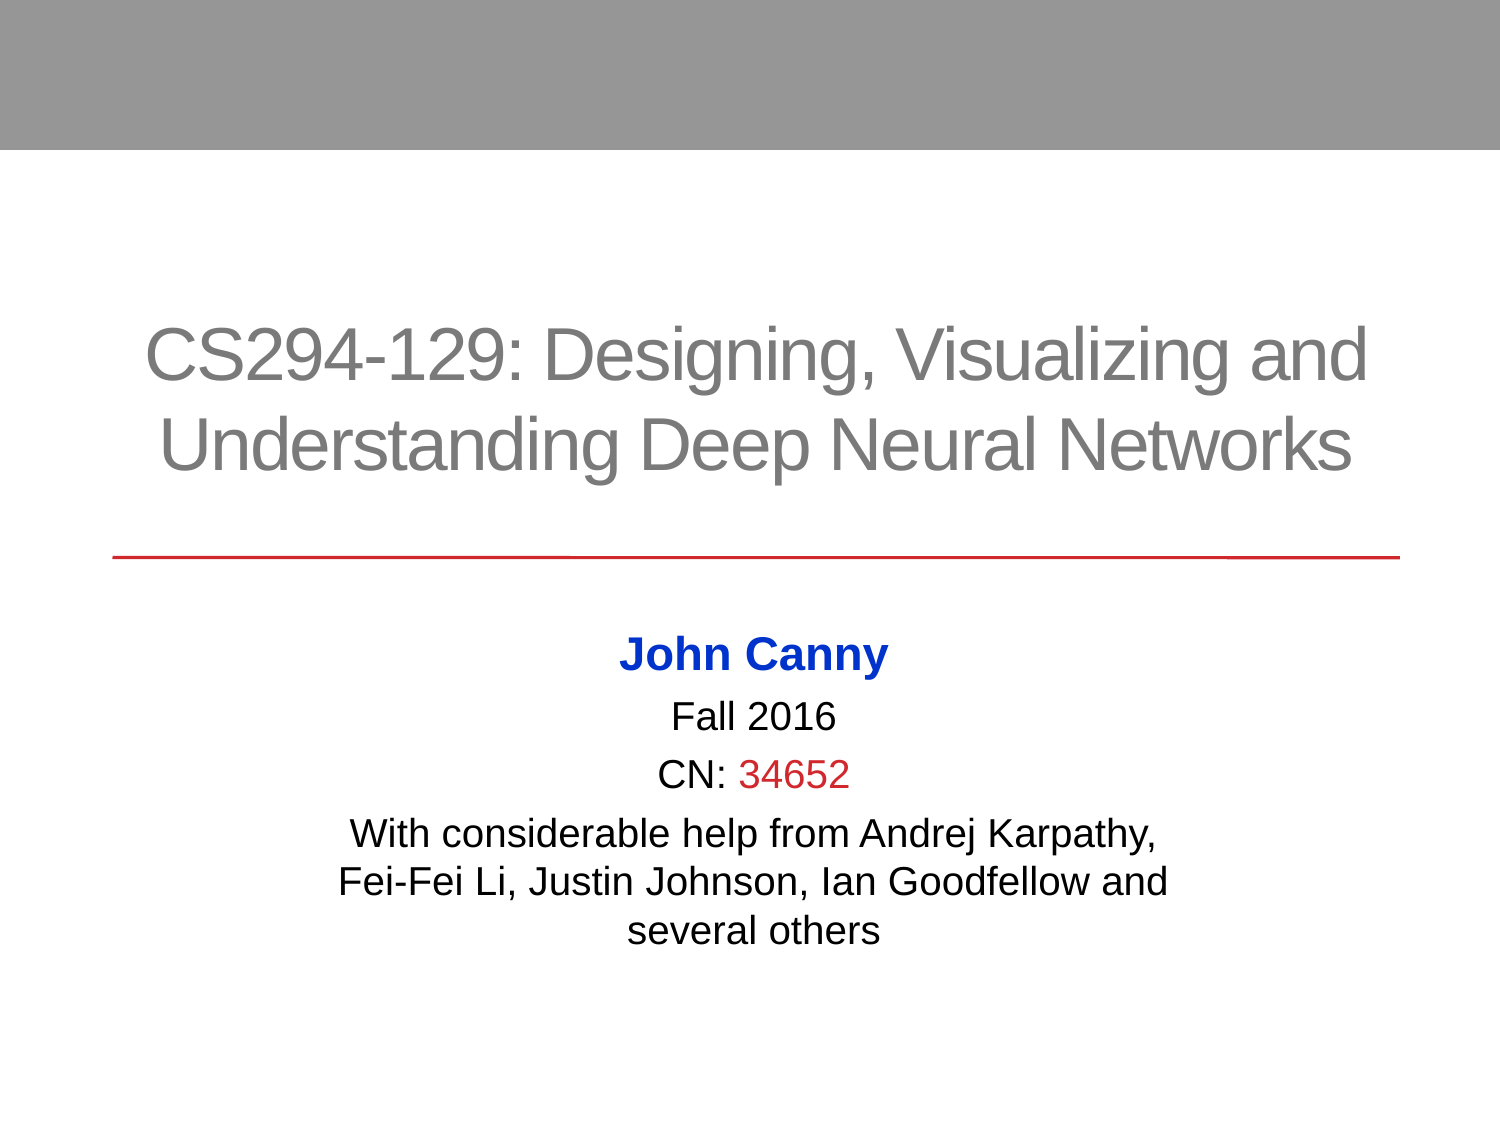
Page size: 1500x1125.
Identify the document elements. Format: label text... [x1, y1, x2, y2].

text_box John Canny Fall 2016 CN: 34652 With considerable help from Andrej Karpathy, Fei-Fei Li, Justin Johnson, Ian Goodfellow and several others [316, 616, 1192, 961]
title CS294-129: Designing, Visualizing and Understanding Deep Neural Networks [112, 199, 1400, 494]
